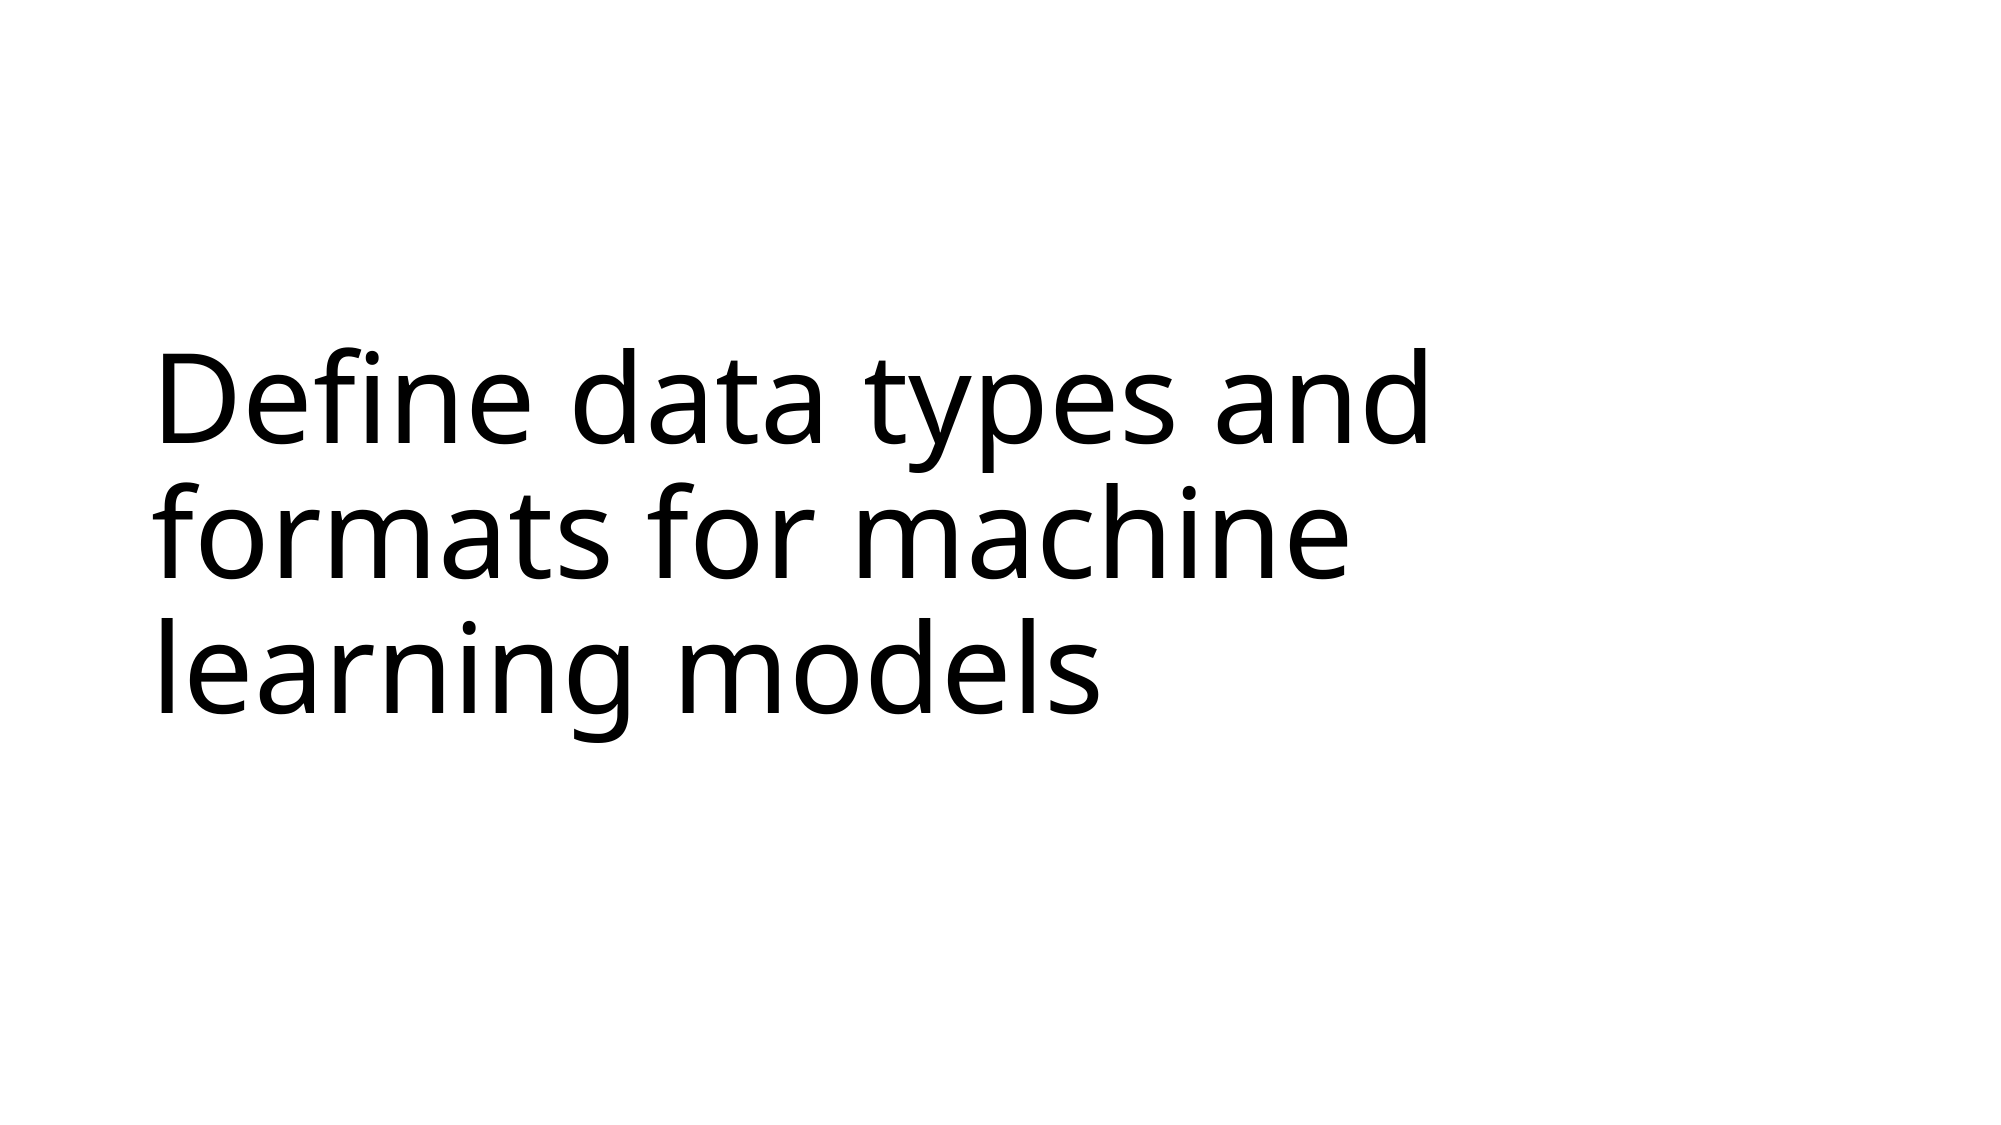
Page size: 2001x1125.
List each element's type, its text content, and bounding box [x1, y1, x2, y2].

title Define data types and formats for machine learning models [136, 280, 1862, 749]
